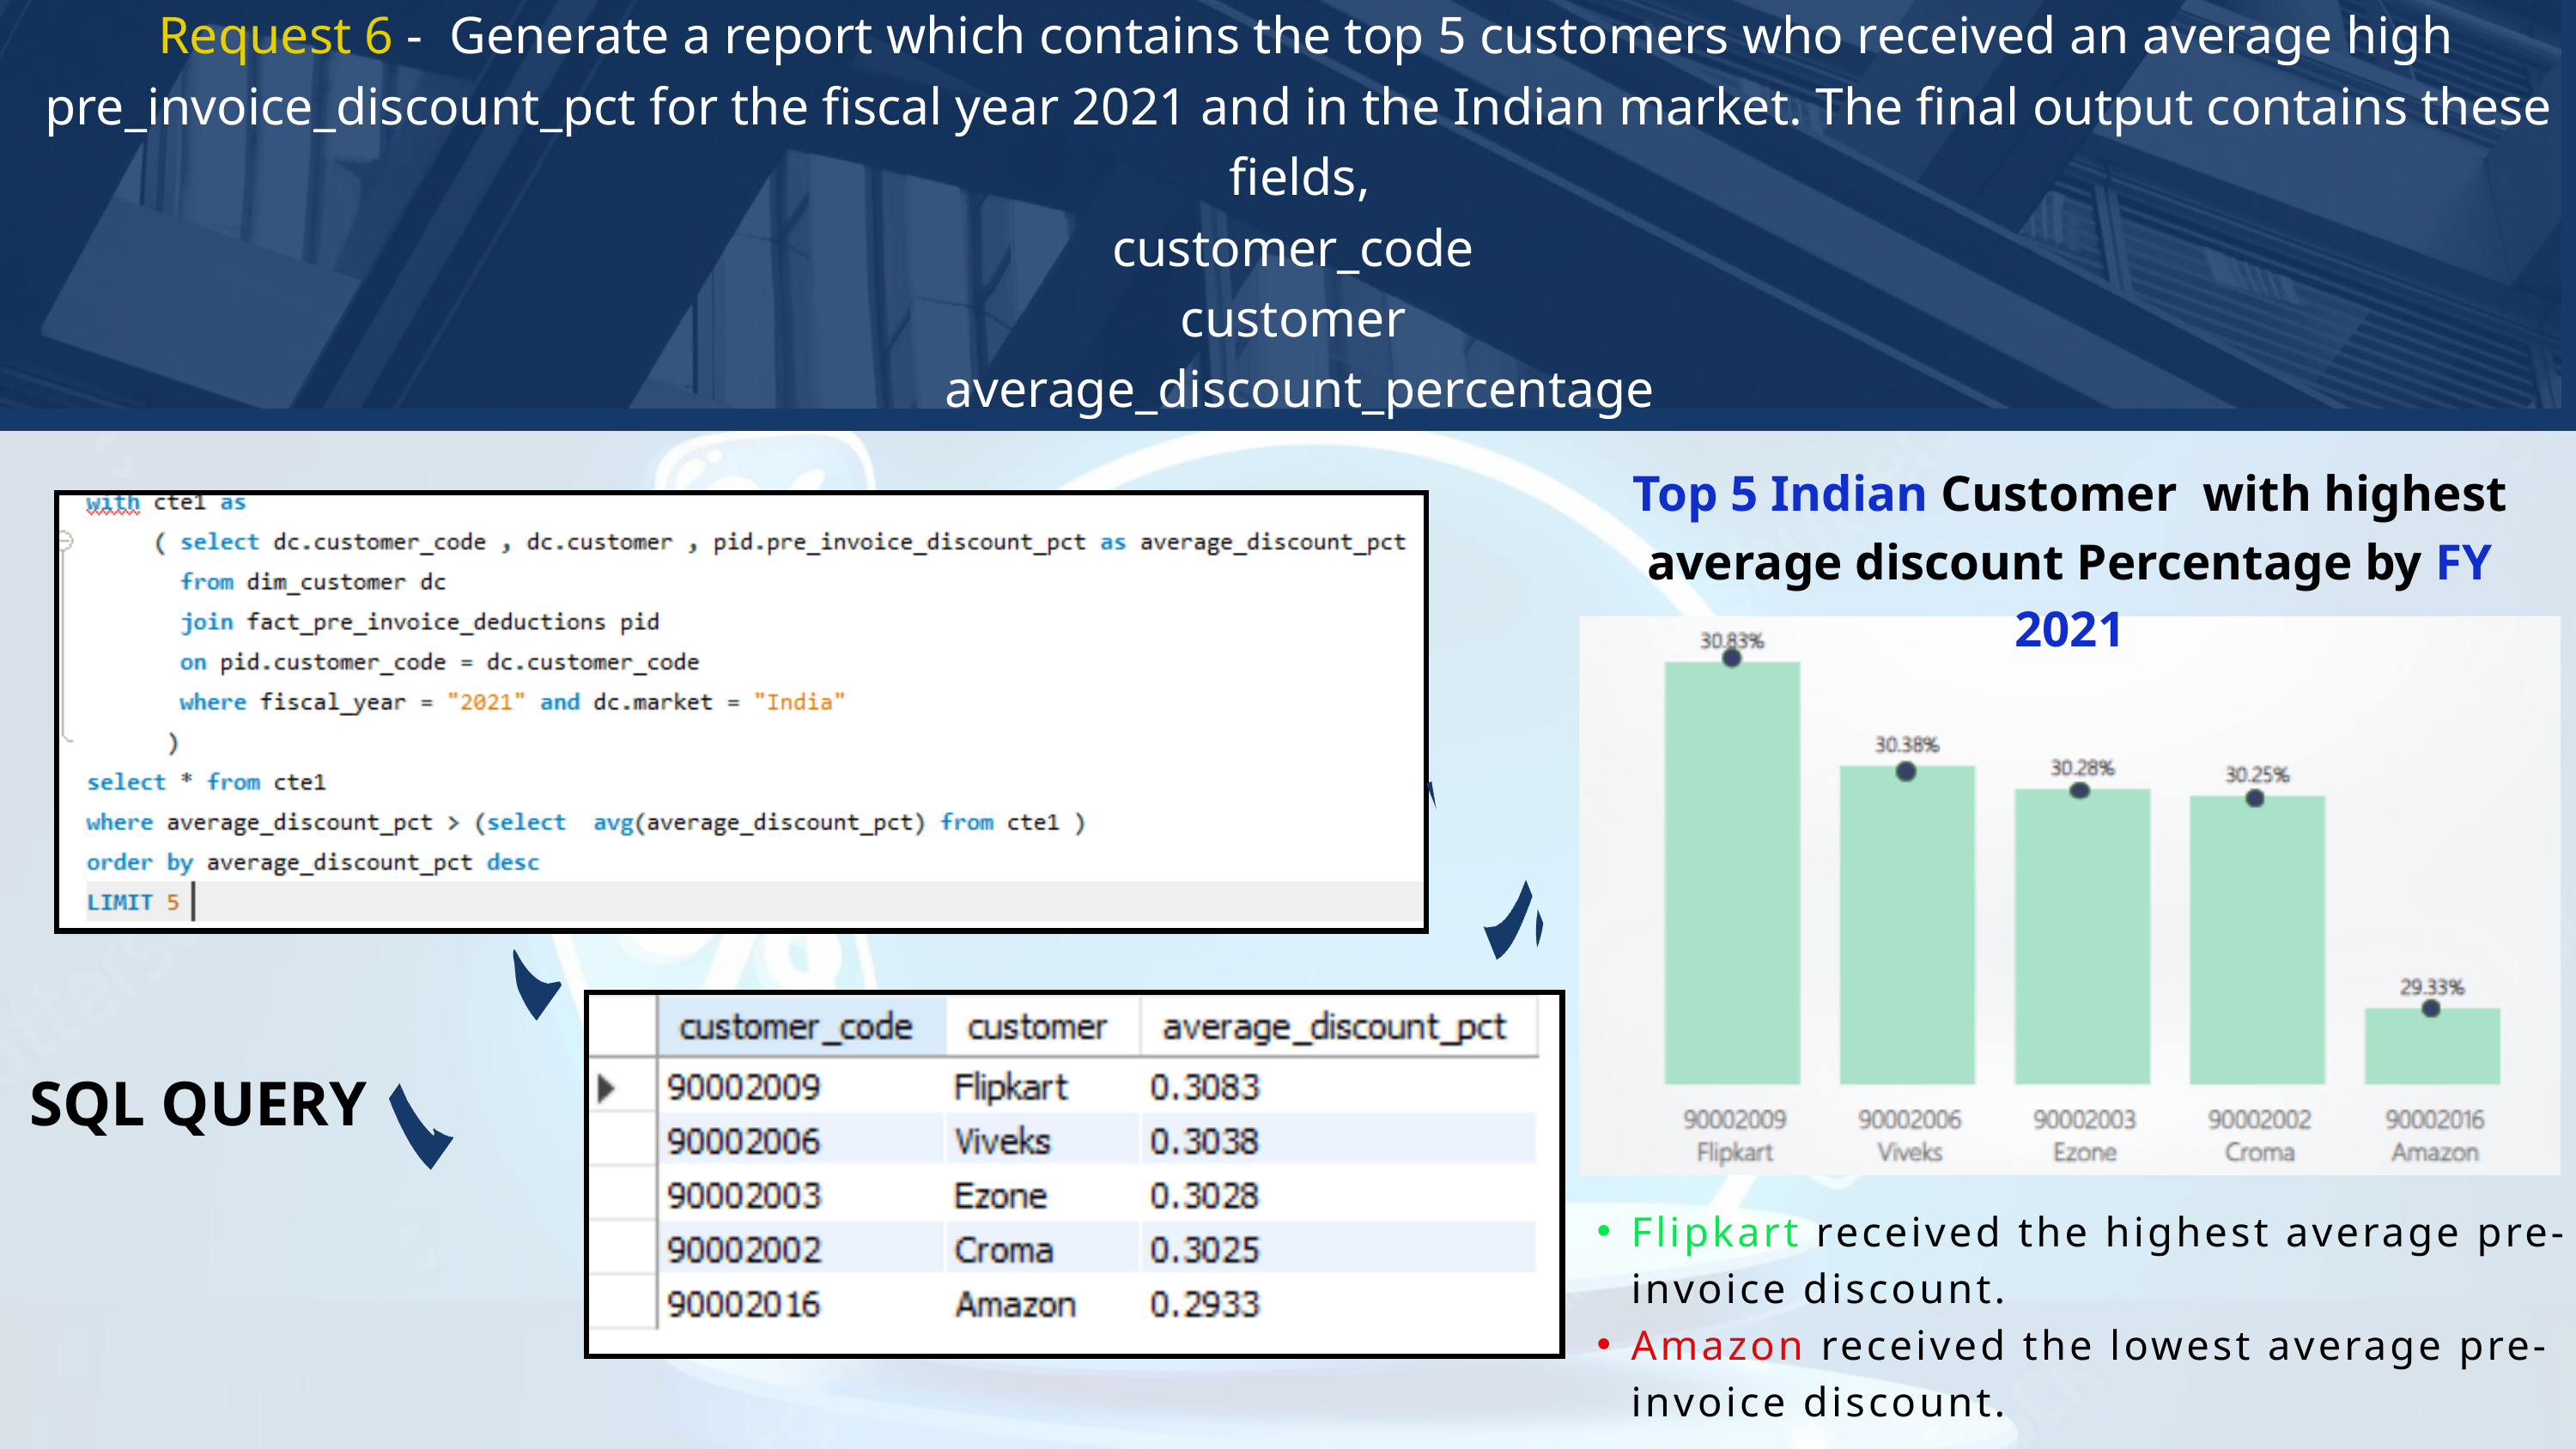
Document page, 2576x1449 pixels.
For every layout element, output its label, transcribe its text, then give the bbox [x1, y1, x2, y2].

text_box Top 5 Indian Customer with highest average discount Percentage by FY 2021 [1587, 453, 2553, 658]
text_box Flipkart received the highest average pre-invoice discount. Amazon received the lowest average pre-invoice discount. [1562, 1198, 2576, 1425]
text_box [0, 0, 2561, 409]
text_box [353, 931, 569, 1193]
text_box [0, 0, 2576, 432]
text_box [1425, 762, 1554, 971]
text_box [0, 441, 2576, 1449]
text_box SQL QUERY [27, 1052, 386, 1138]
text_box [57, 493, 1426, 931]
text_box [1579, 616, 2561, 1175]
text_box [586, 992, 1563, 1356]
